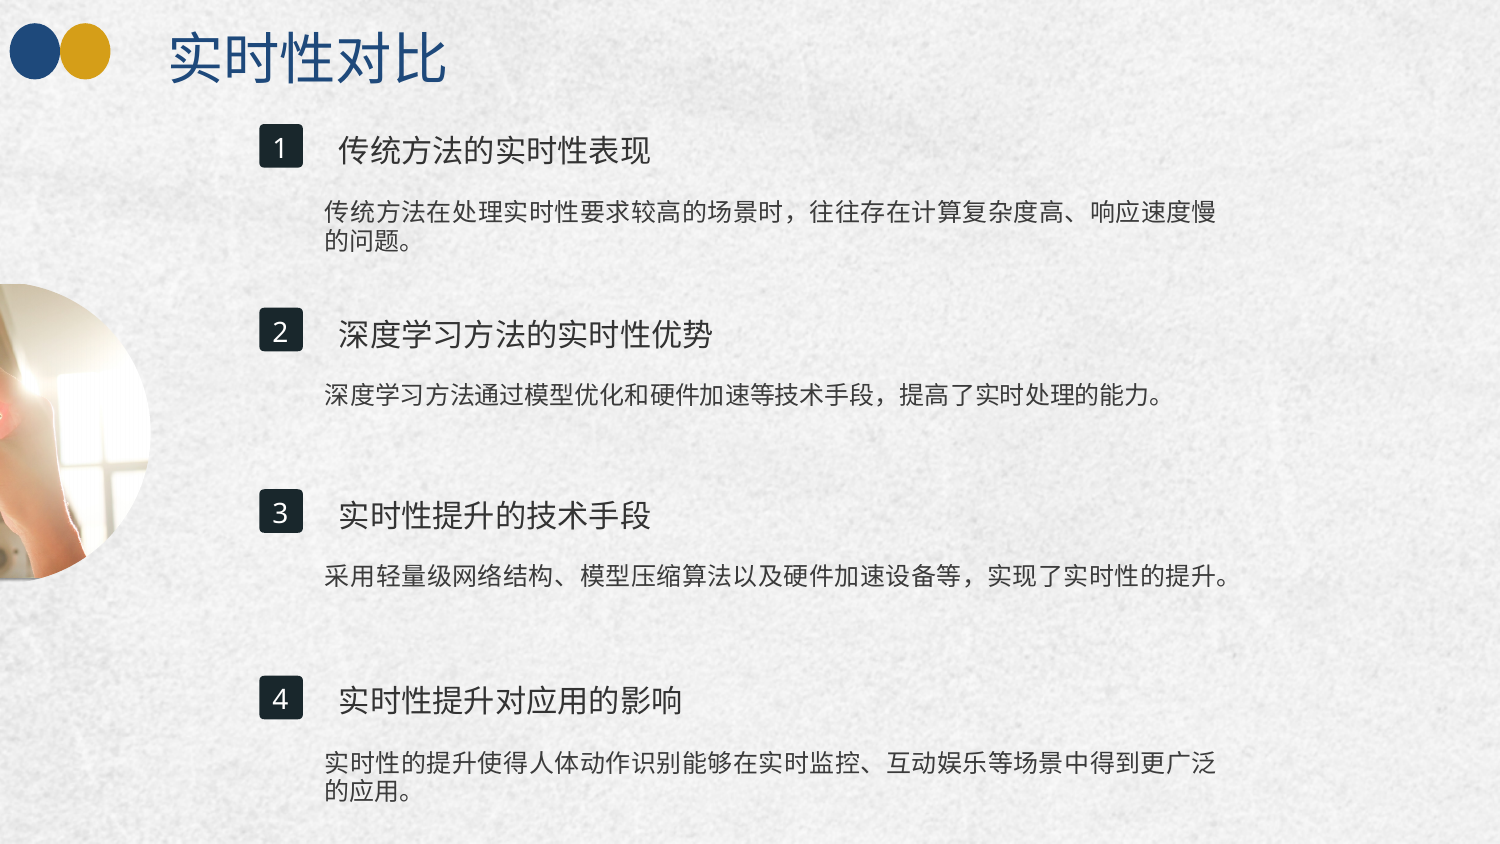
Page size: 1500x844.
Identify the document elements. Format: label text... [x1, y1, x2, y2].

text_box 3 [251, 473, 308, 546]
text_box 深度学习方法的实时性优势 [308, 291, 1233, 369]
text_box 1 [251, 108, 308, 181]
picture [0, 0, 1500, 844]
text_box [60, 23, 111, 80]
text_box 采用轻量级网络结构、模型压缩算法以及硬件加速设备等，实现了实时性的提升。 [309, 548, 1233, 606]
text_box 4 [251, 658, 308, 731]
text_box 传统方法在处理实时性要求较高的场景时，往往存在计算复杂度高、响应速度慢的问题。 [309, 183, 1233, 272]
text_box 实时性提升对应用的影响 [308, 658, 1233, 735]
text_box 实时性提升的技术手段 [308, 473, 1233, 550]
text_box 实时性的提升使得人体动作识别能够在实时监控、互动娱乐等场景中得到更广泛的应用。 [309, 733, 1233, 823]
text_box 实时性对比 [125, 0, 1359, 107]
text_box [9, 23, 60, 80]
text_box 2 [251, 291, 308, 364]
text_box 深度学习方法通过模型优化和硬件加速等技术手段，提高了实时处理的能力。 [309, 366, 1233, 425]
text_box 传统方法的实时性表现 [308, 108, 1233, 185]
